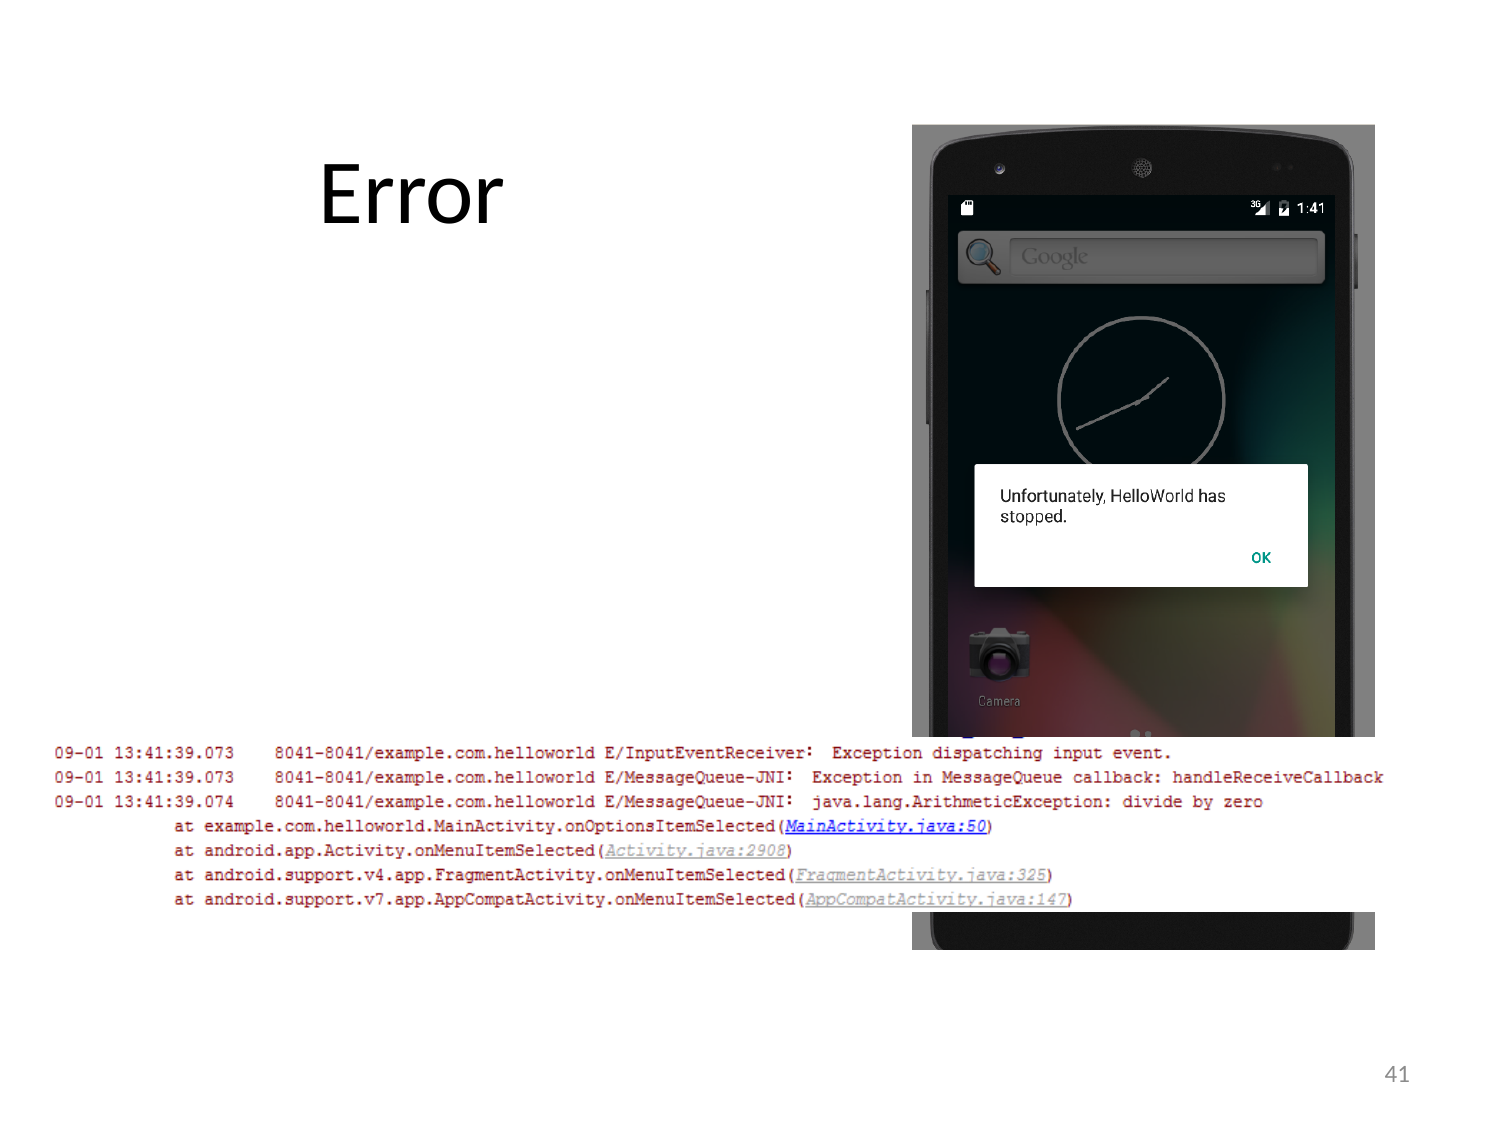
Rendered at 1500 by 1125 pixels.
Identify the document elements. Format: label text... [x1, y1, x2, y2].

slide_number 41 [1074, 1042, 1425, 1103]
text_box Error [62, 125, 763, 313]
picture [49, 124, 1414, 951]
